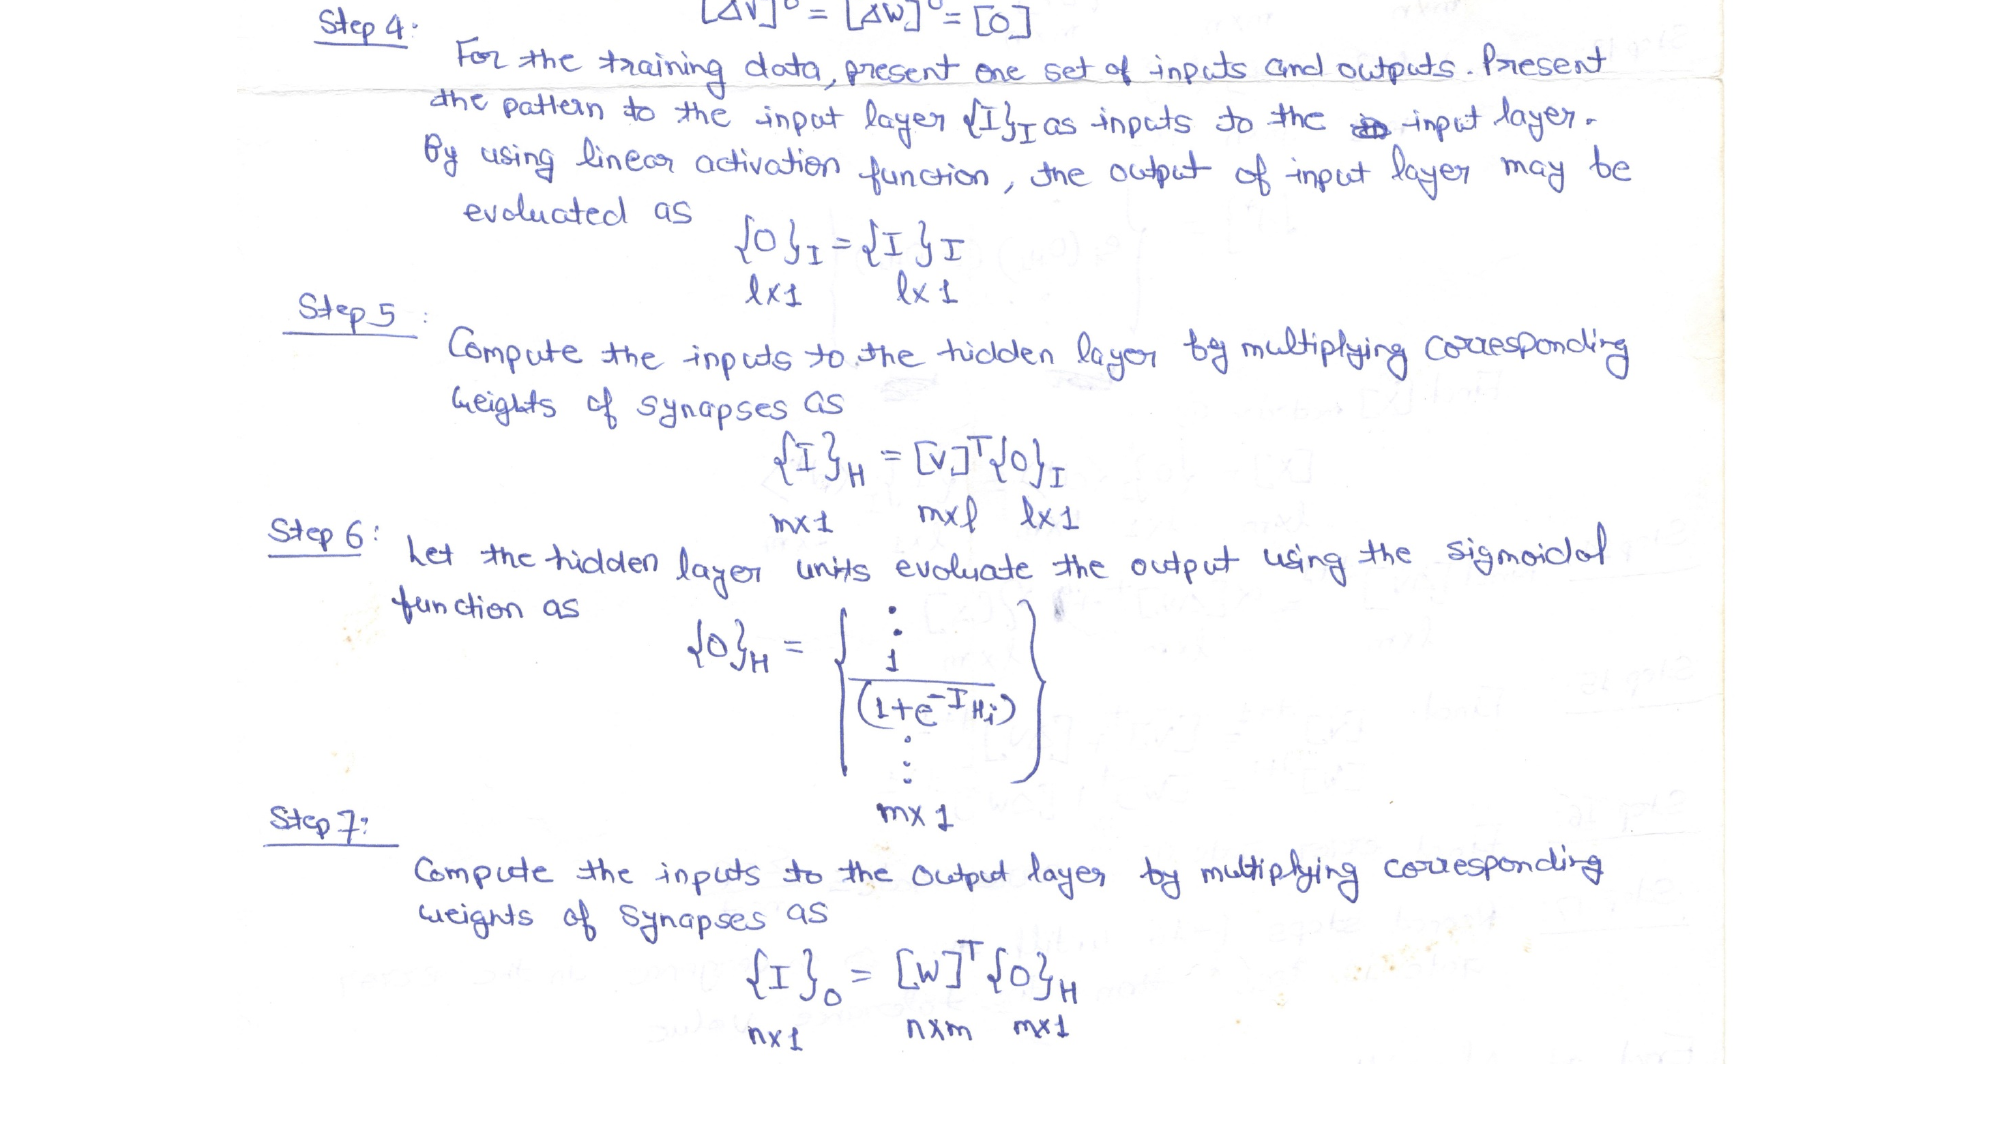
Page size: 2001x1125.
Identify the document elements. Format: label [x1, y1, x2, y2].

picture [237, 0, 1735, 1064]
